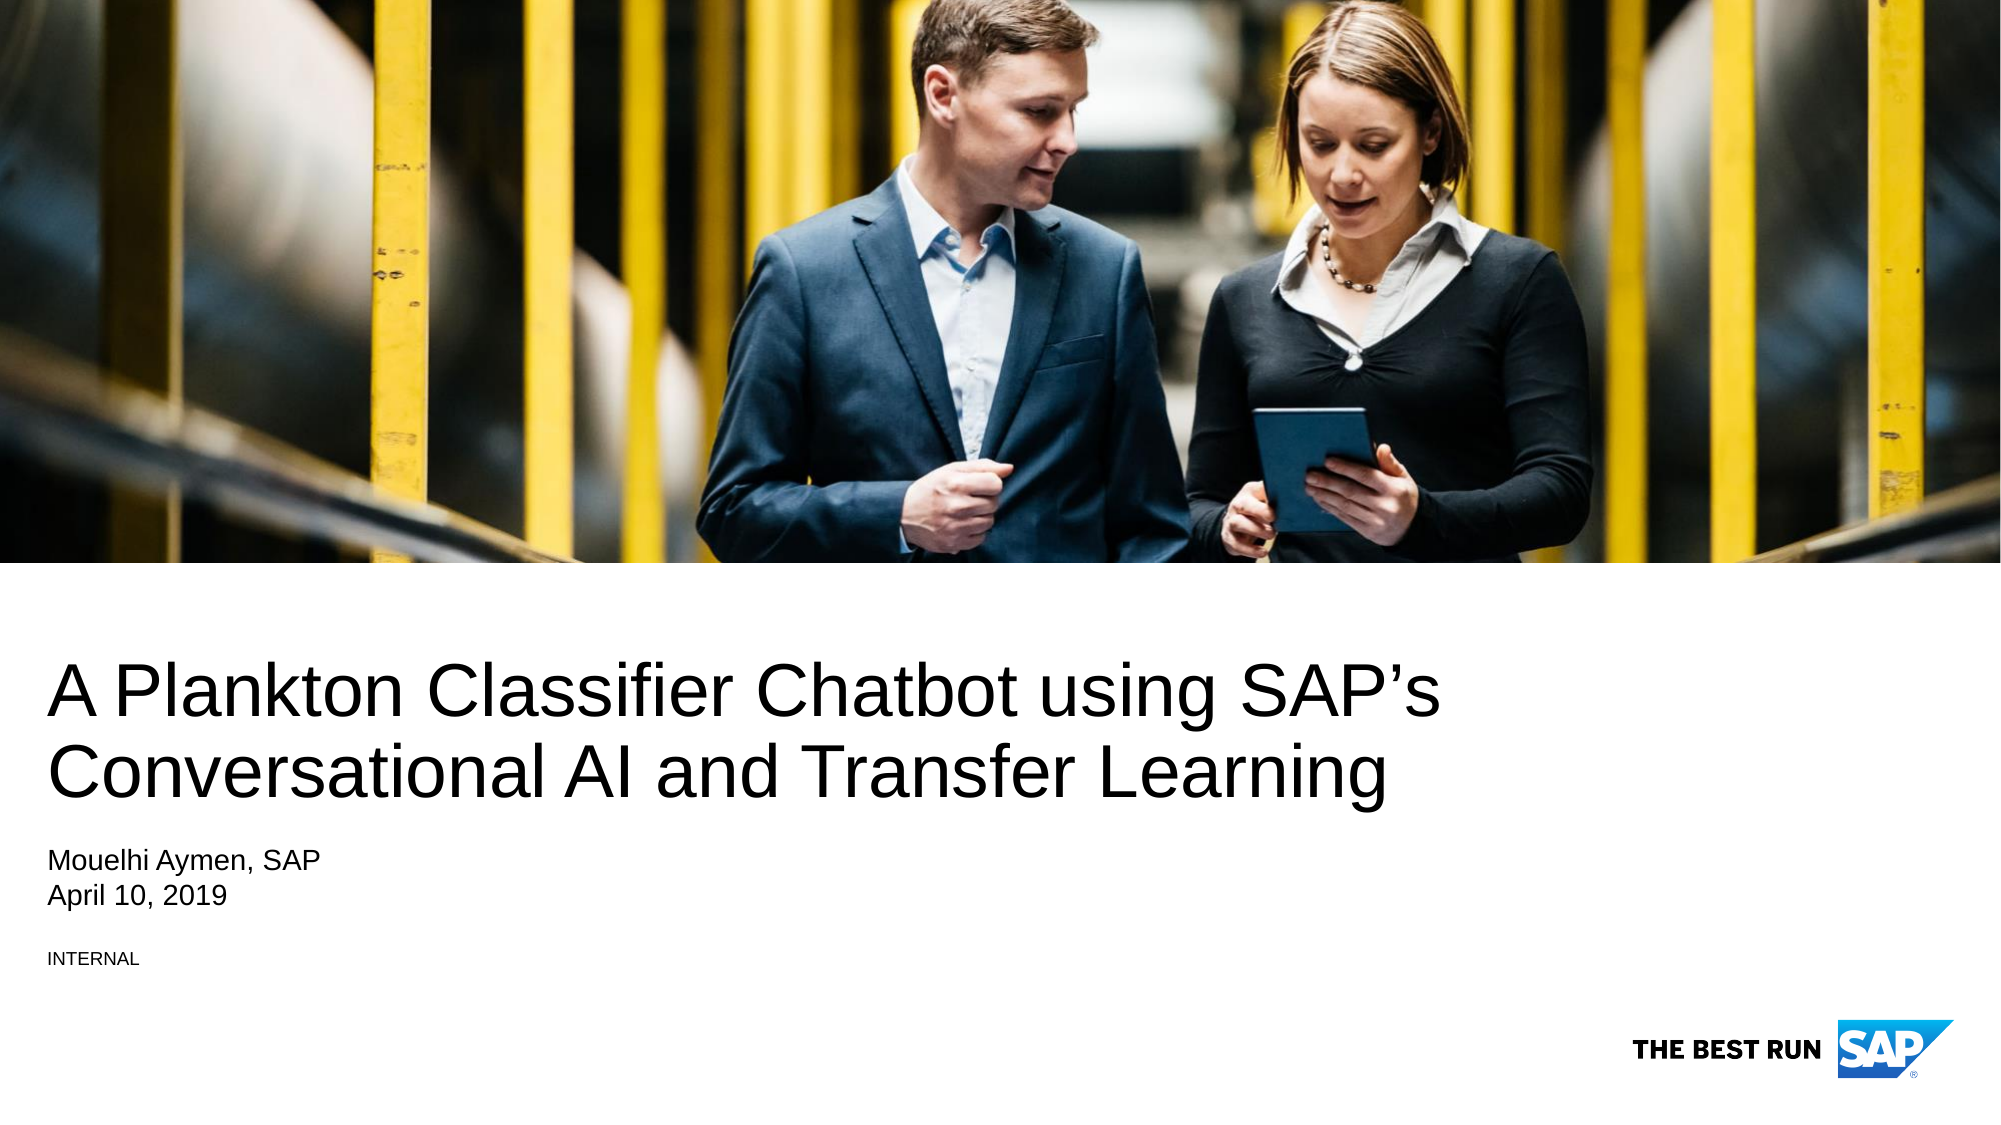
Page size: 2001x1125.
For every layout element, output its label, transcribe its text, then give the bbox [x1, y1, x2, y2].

picture [1632, 1019, 1955, 1079]
picture [0, 0, 2001, 563]
subtitle Mouelhi Aymen, SAP April 10, 2019 [47, 841, 1836, 913]
title A Plankton Classifier Chatbot using SAP’s Conversational AI and Transfer Learning [47, 652, 1836, 816]
